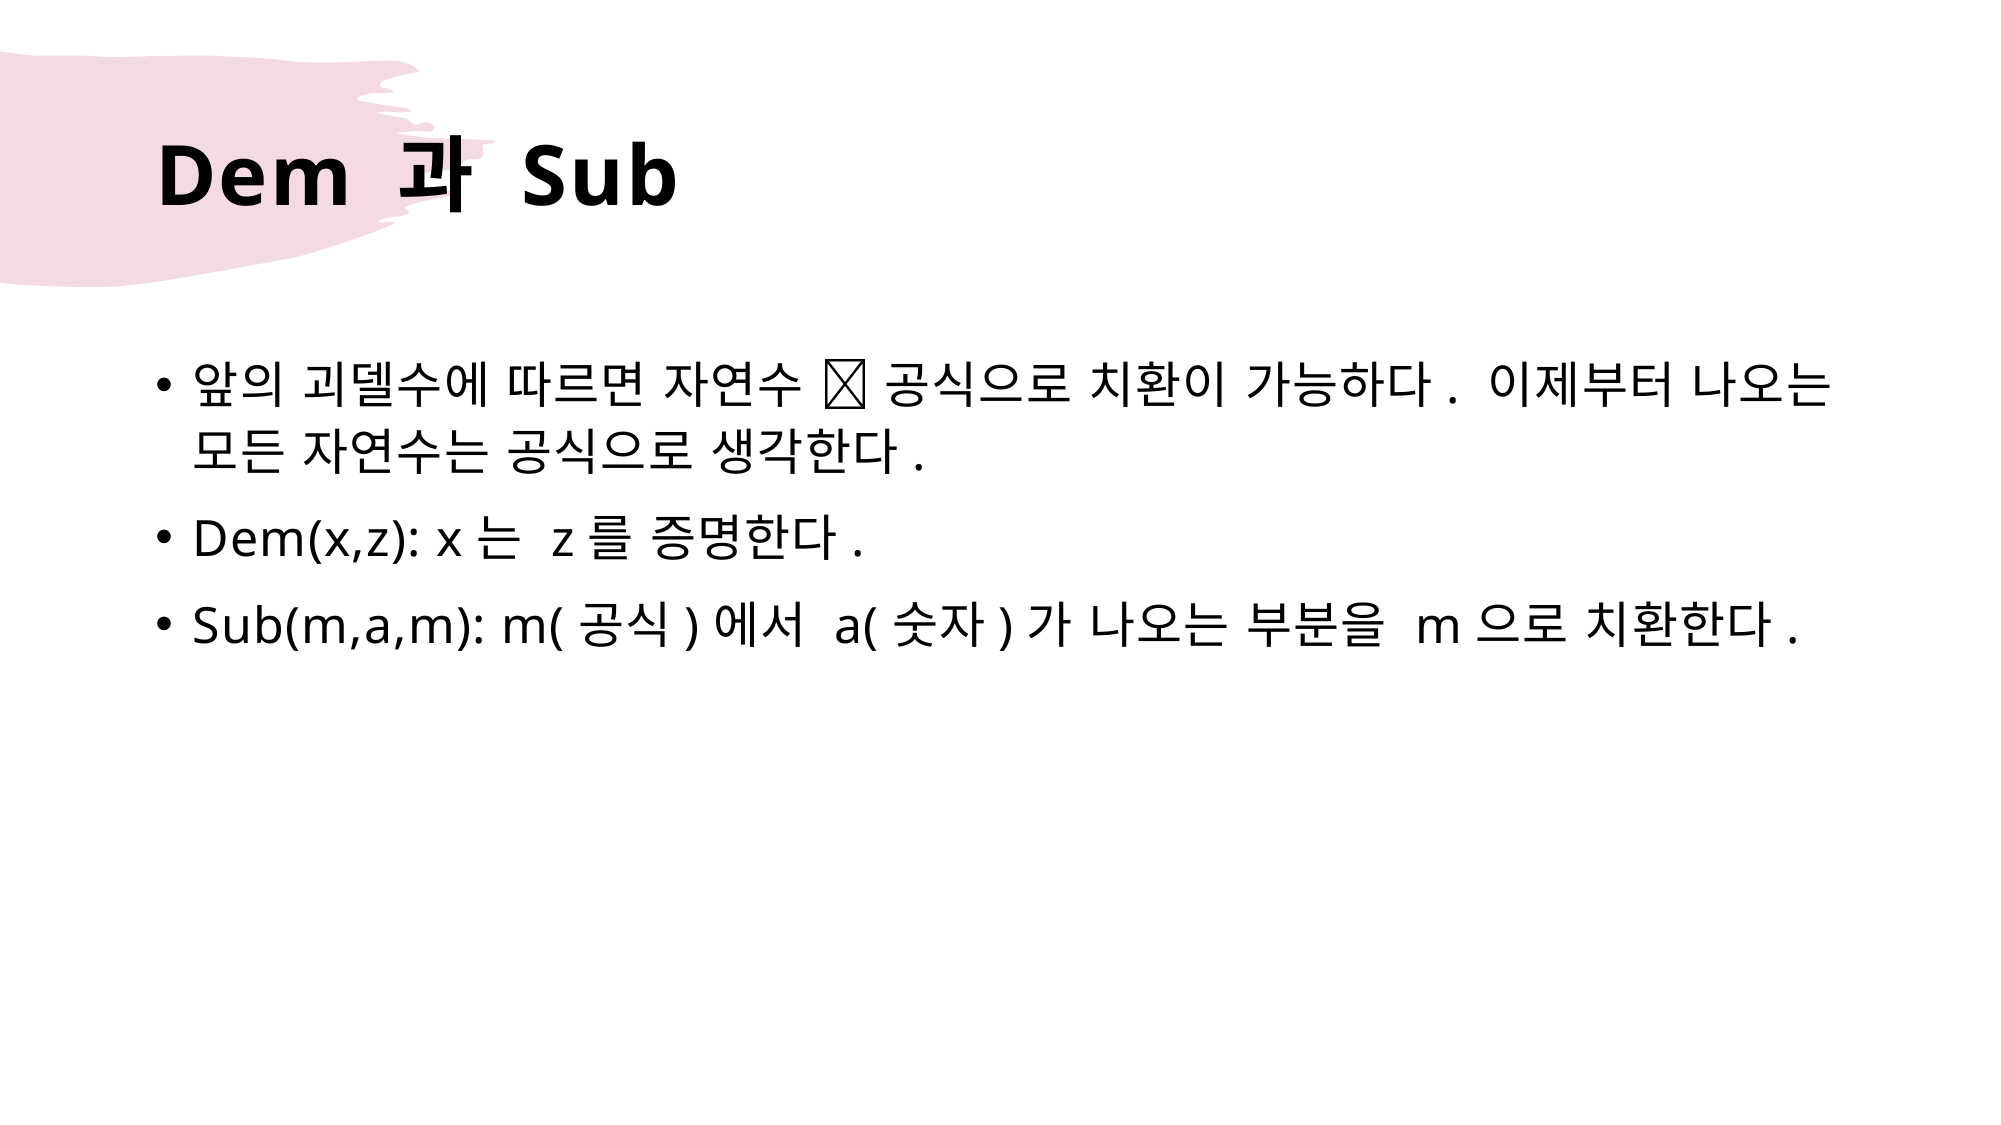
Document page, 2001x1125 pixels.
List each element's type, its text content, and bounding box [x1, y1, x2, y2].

title Dem 과 Sub [137, 59, 1863, 278]
list 앞의 괴델수에 따르면 자연수  공식으로 치환이 가능하다. 이제부터 나오는 모든 자연수는 공식으로 생각한다. Dem(x,z): x는 z를 증명한다. Sub(m,a,m): m(공식)에서 a(숫자)가 나오는 부분을 m으로 치환한다. [137, 329, 1863, 1013]
